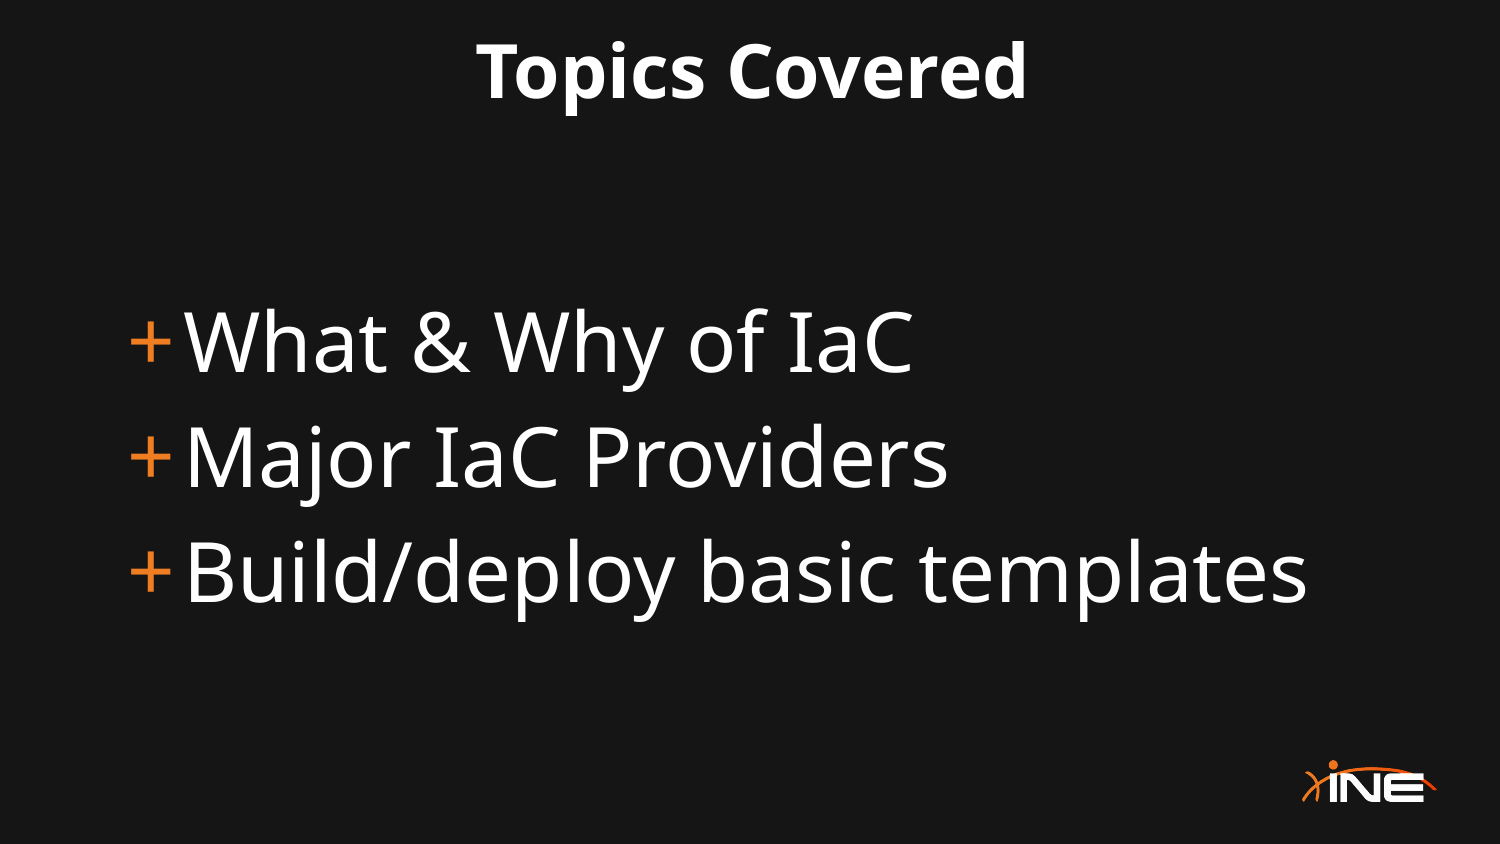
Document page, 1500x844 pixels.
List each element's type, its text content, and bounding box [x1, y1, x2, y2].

picture [1302, 760, 1437, 802]
list What & Why of IaC Major IaC Providers Build/deploy basic templates [93, 140, 1404, 754]
title Topics Covered [3, 0, 1500, 140]
